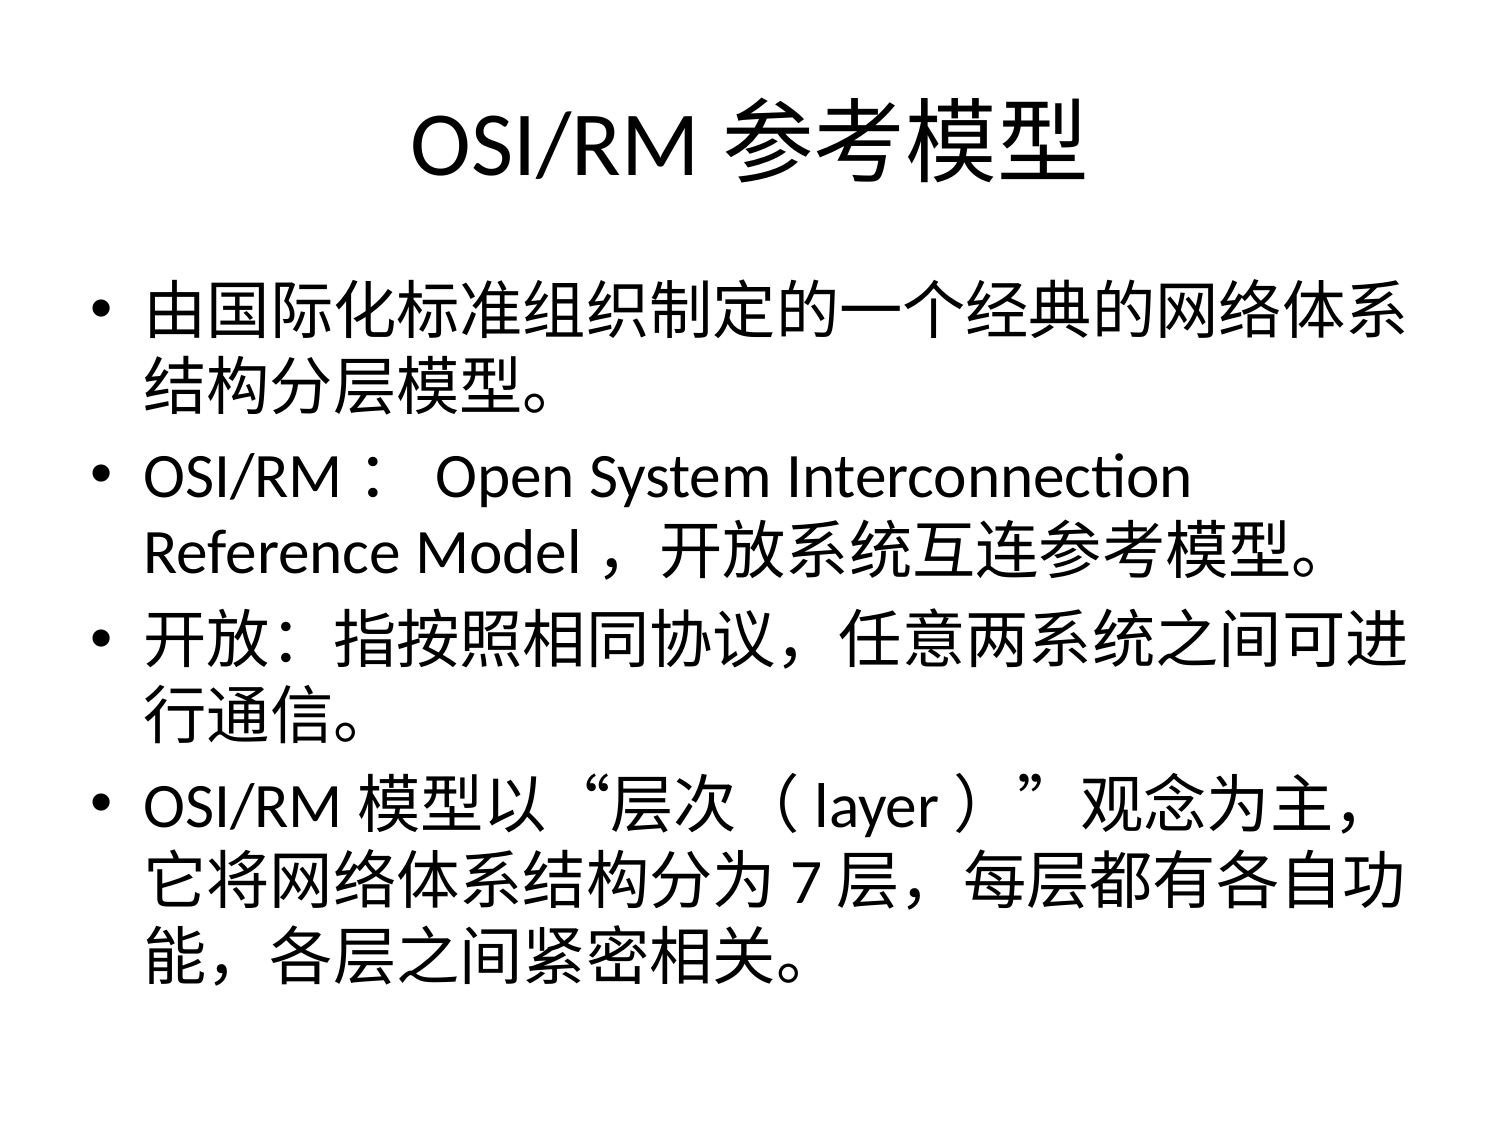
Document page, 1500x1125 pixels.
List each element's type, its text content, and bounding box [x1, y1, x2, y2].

title OSI/RM参考模型 [75, 45, 1425, 233]
list 由国际化标准组织制定的一个经典的网络体系结构分层模型。 OSI/RM：Open System Interconnection Reference Model，开放系统互连参考模型。 开放：指按照相同协议，任意两系统之间可进行通信。 OSI/RM模型以“层次（layer）”观念为主，它将网络体系结构分为7层，每层都有各自功能，各层之间紧密相关。 [75, 262, 1425, 1005]
